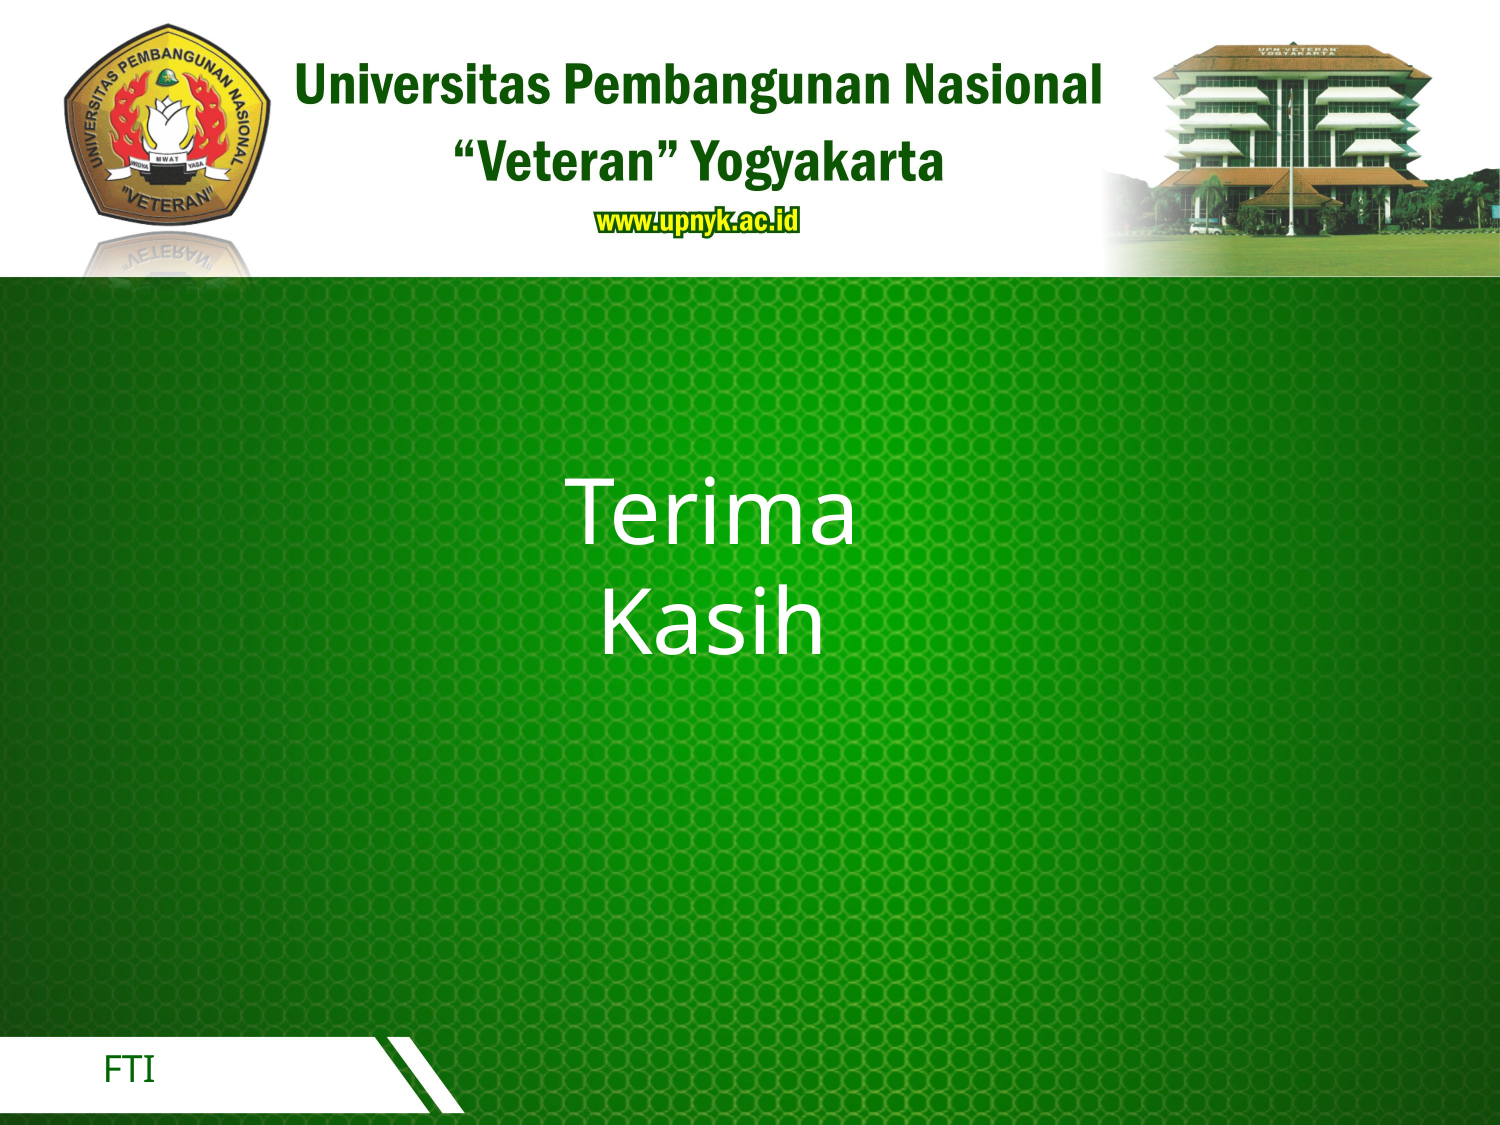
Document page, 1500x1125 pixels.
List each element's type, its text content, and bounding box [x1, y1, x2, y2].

title Terima Kasih [437, 468, 988, 657]
list FTI [87, 1037, 338, 1100]
picture [0, 0, 1500, 1125]
